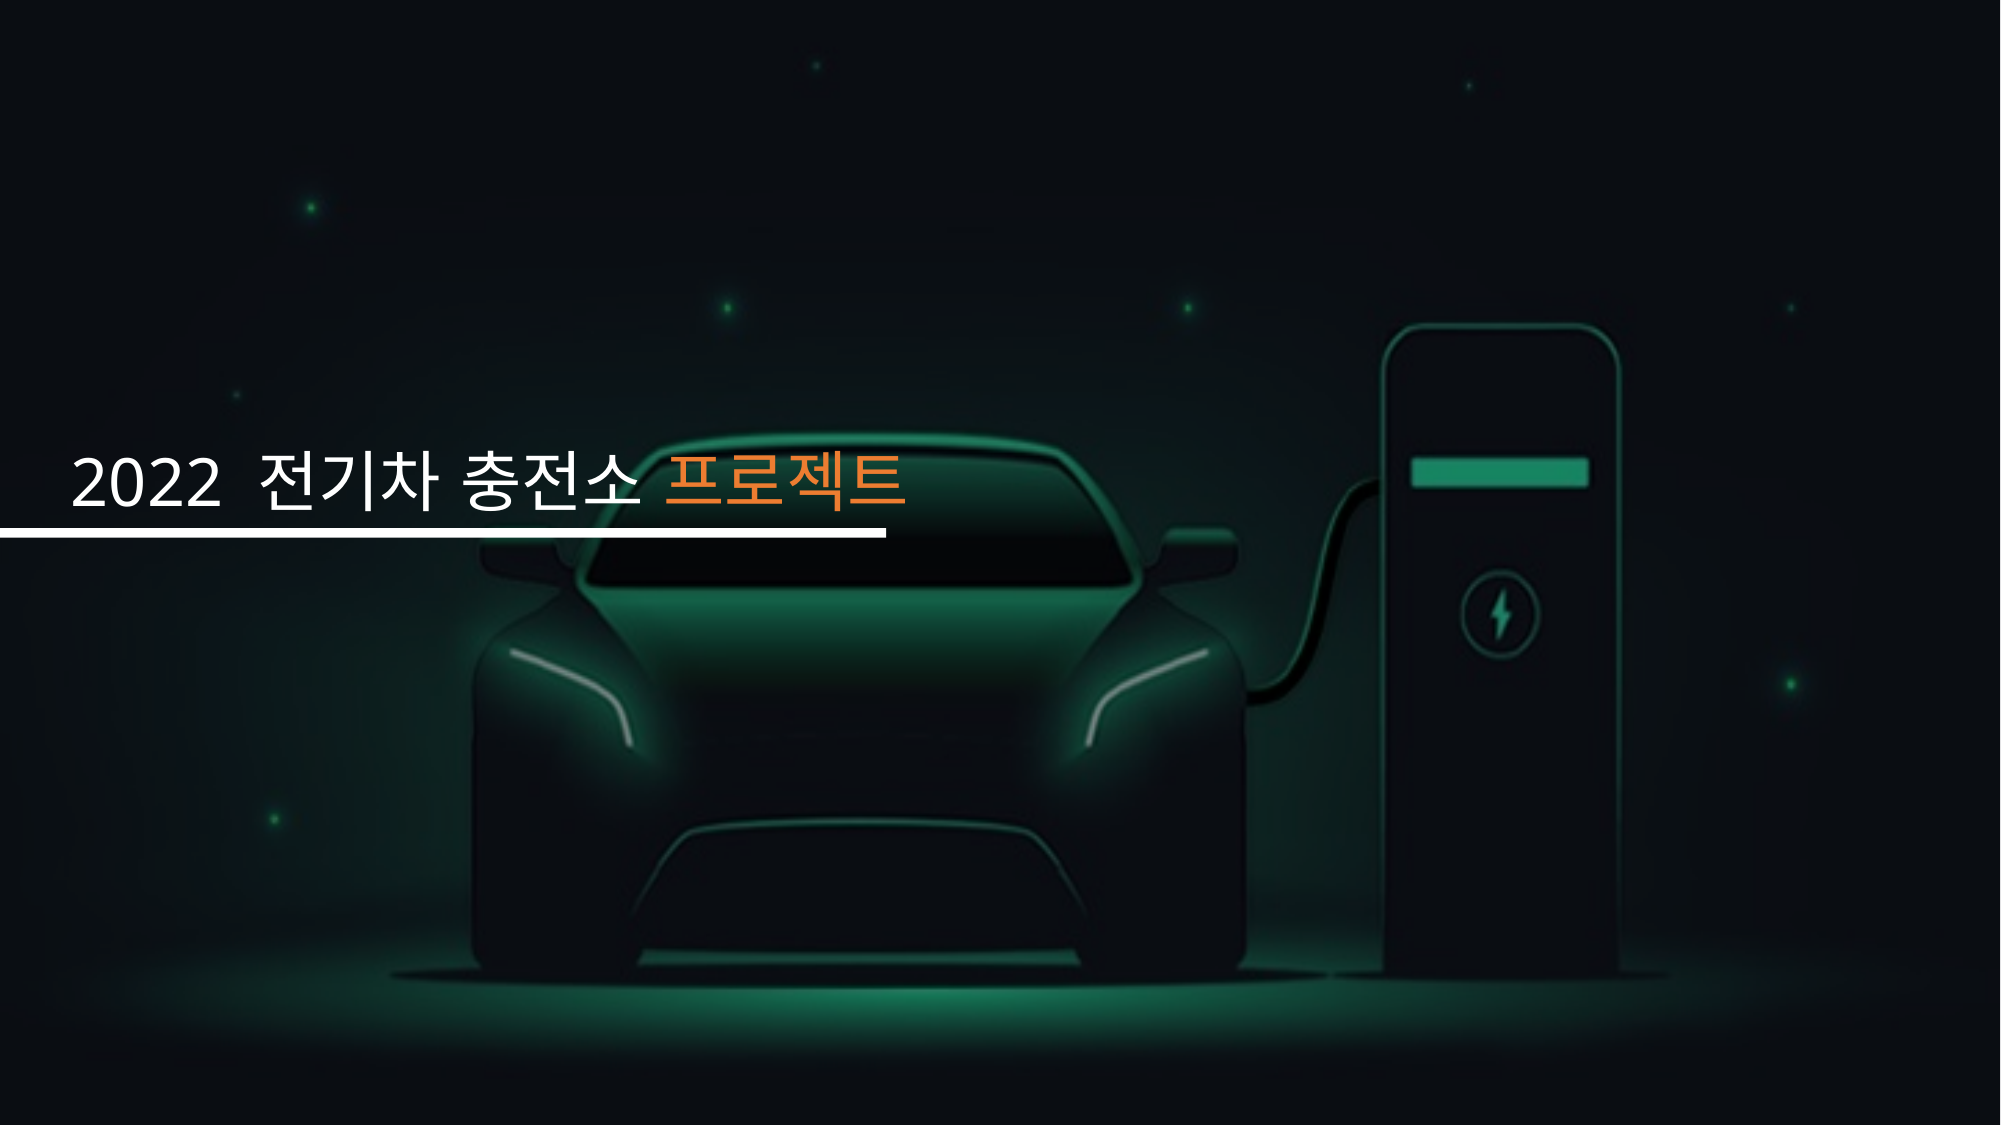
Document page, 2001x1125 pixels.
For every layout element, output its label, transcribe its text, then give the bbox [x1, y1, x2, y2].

text_box [0, 0, 2000, 1125]
text_box [0, 527, 887, 539]
text_box 2022 전기차 충전소 프로젝트 [56, 432, 943, 527]
